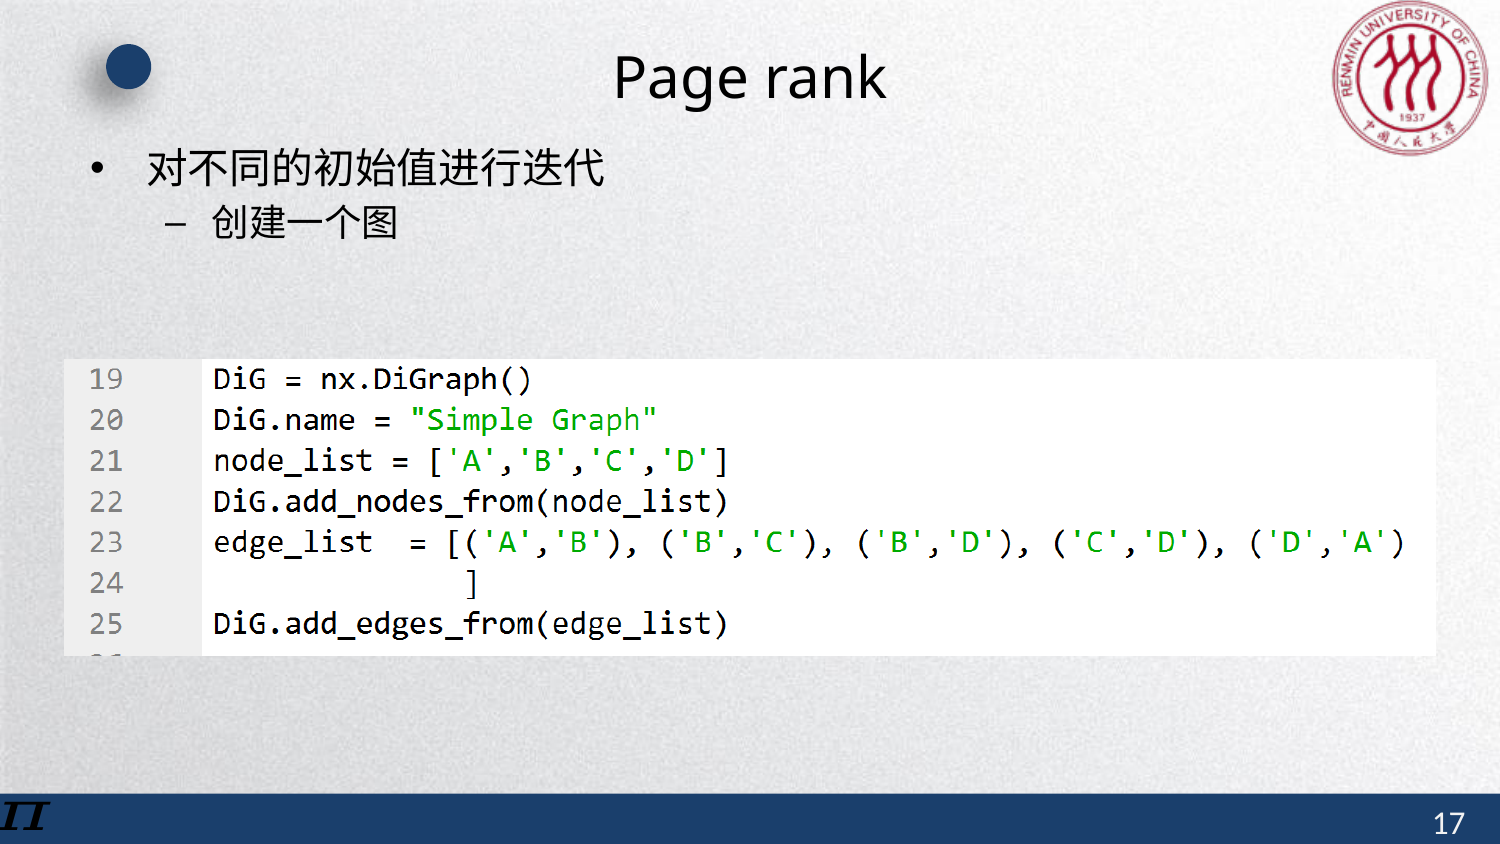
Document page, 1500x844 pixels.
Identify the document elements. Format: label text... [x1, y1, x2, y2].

picture [0, 0, 1500, 793]
title Page rank [75, 33, 1425, 116]
